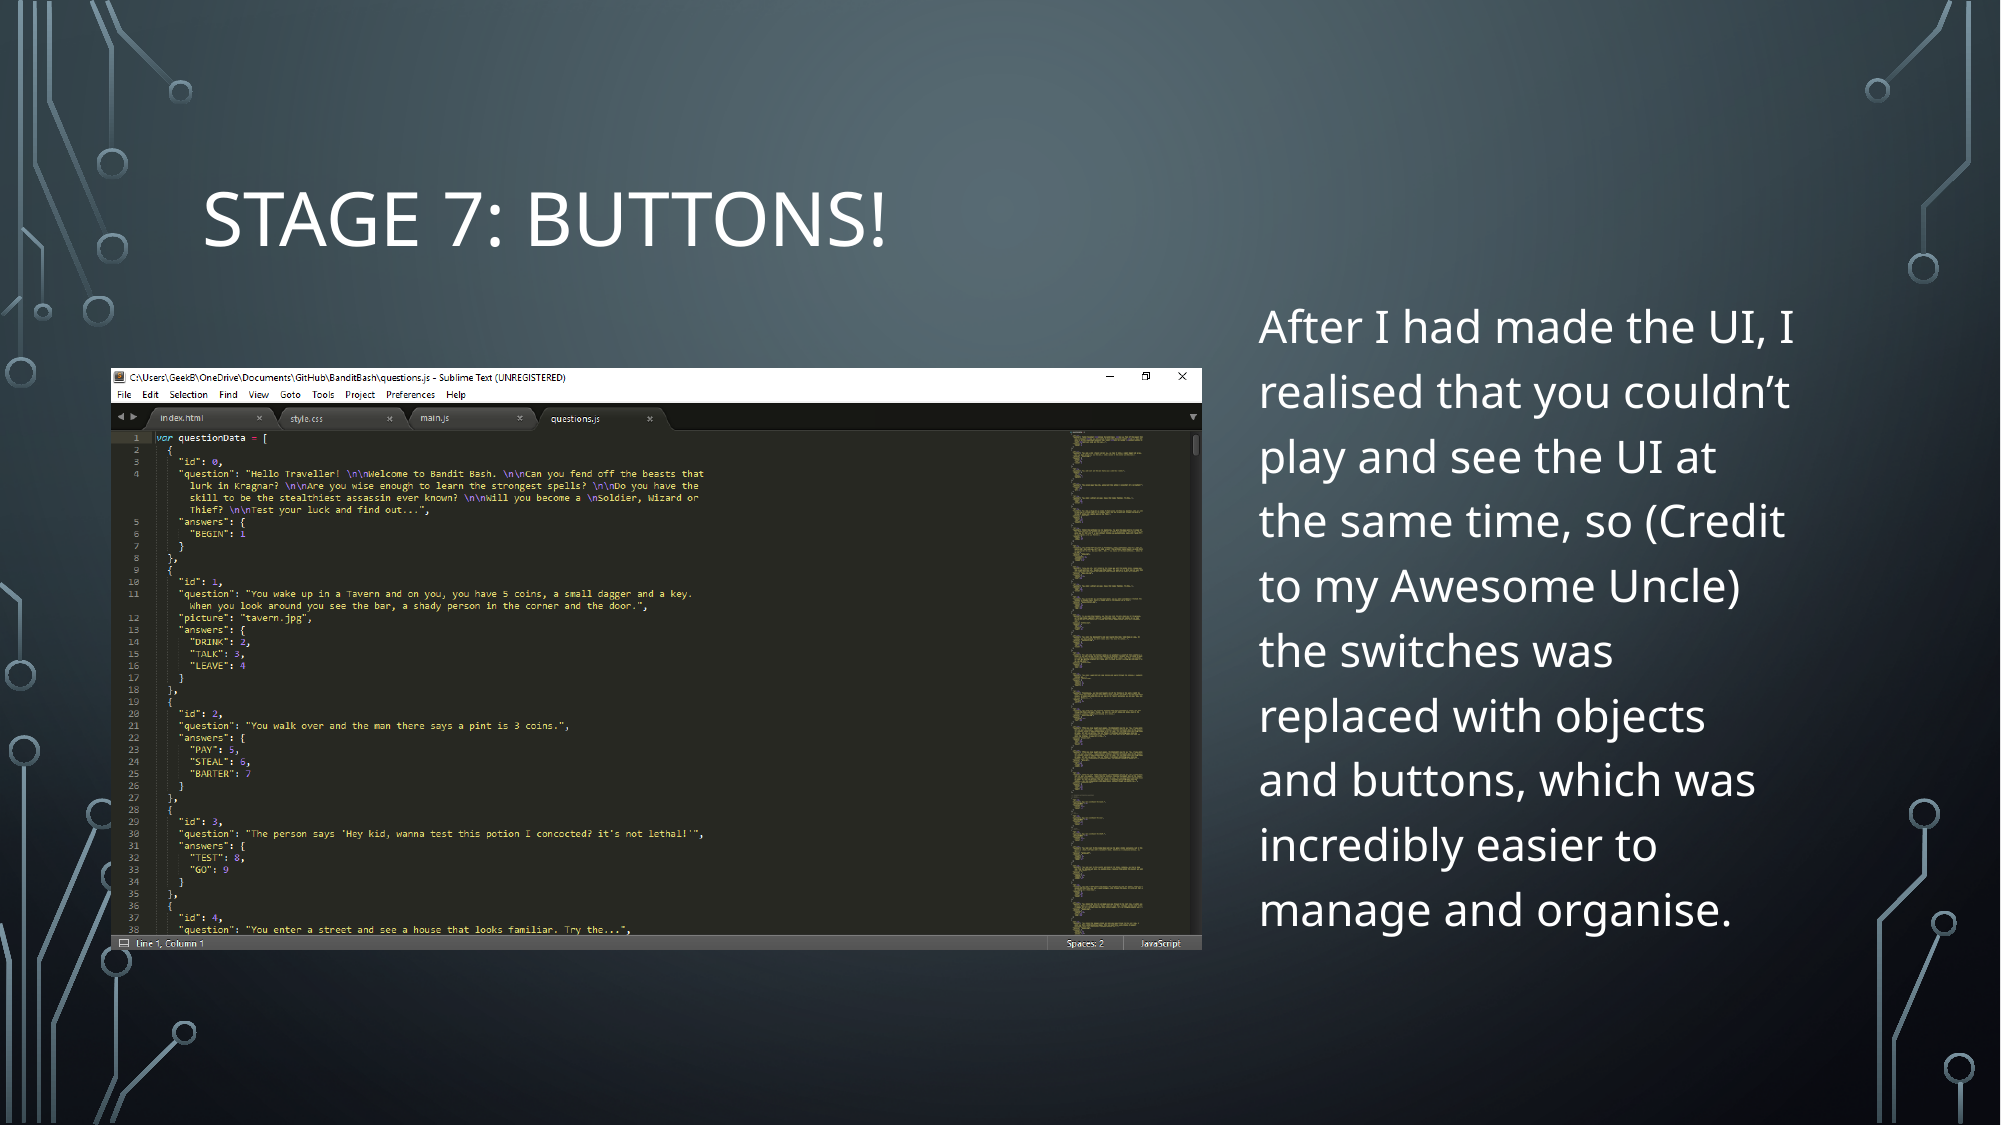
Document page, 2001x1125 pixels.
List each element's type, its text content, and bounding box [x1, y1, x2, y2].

picture [110, 368, 1202, 951]
title Stage 7: BUTTONS! [187, 101, 1813, 344]
list After I had made the UI, I realised that you couldn’t play and see the UI at the same time, so (Credit to my Awesome Uncle) the switches was replaced with objects and buttons, which was incredibly easier to manage and organise. [1243, 280, 1813, 950]
